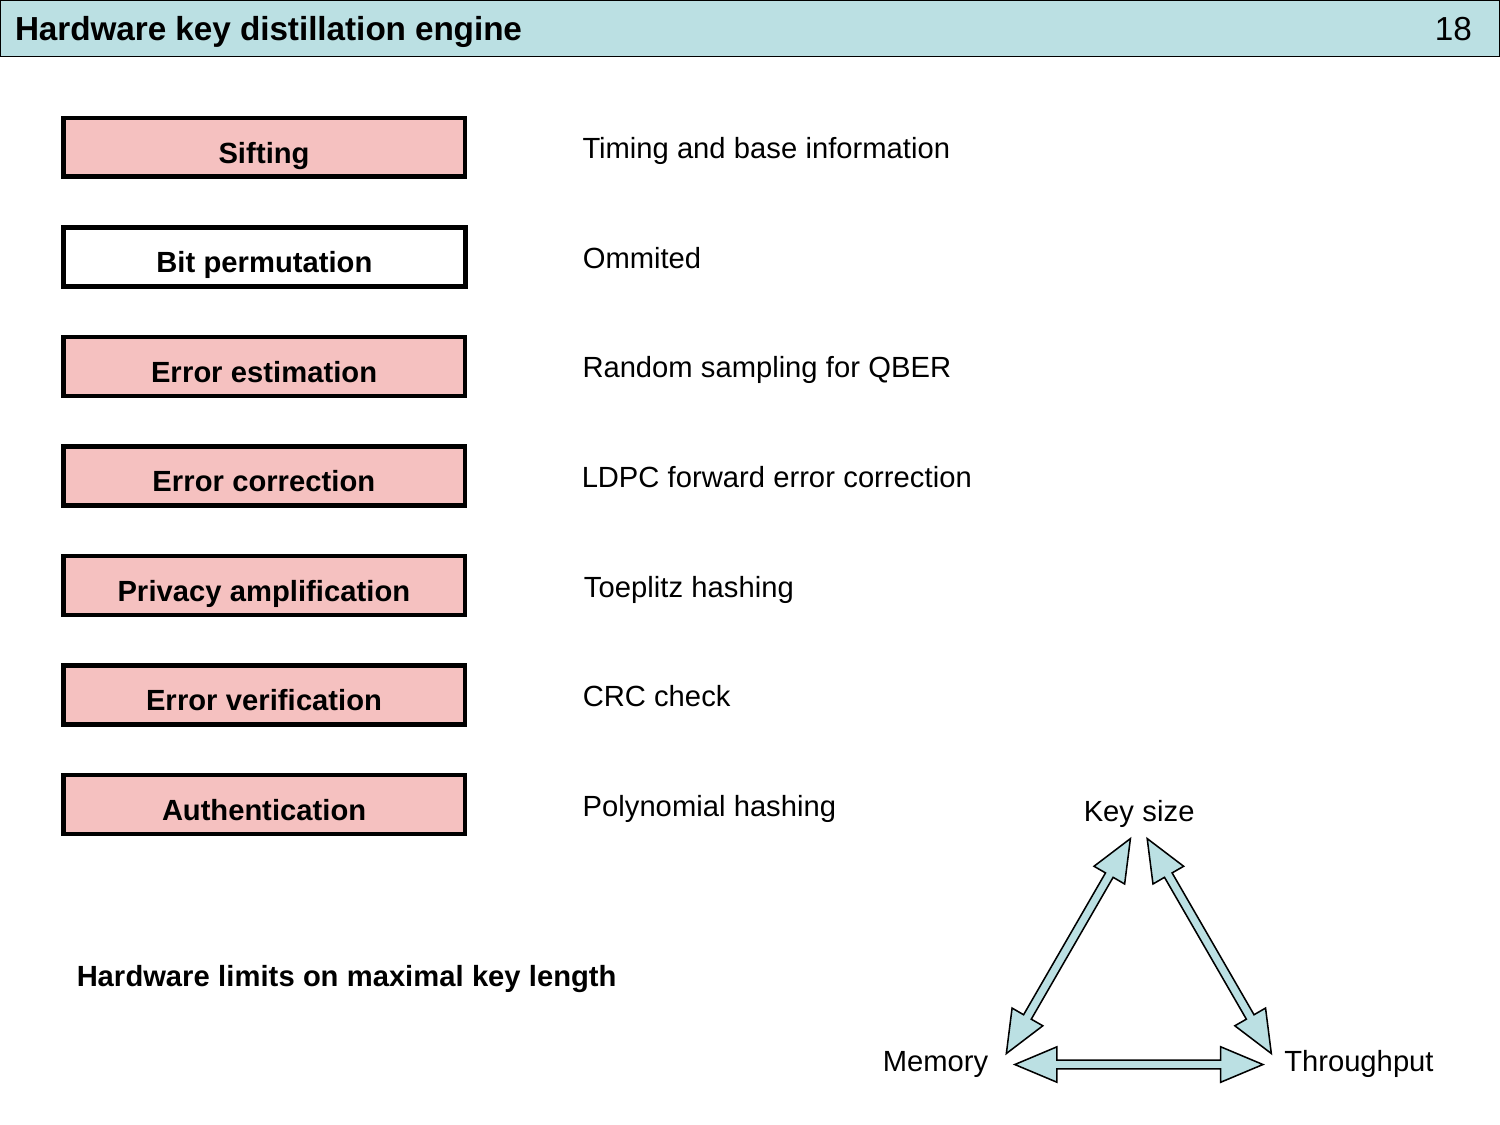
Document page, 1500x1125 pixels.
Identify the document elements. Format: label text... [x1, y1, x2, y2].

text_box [51, 227, 478, 288]
text_box Hardware limits on maximal key length [62, 949, 632, 1000]
text_box Authentication [122, 775, 406, 834]
text_box Timing and base information [567, 122, 966, 173]
title Hardware key distillation engine 18 [0, 0, 1500, 57]
text_box Ommited [568, 231, 717, 282]
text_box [63, 555, 466, 616]
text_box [63, 446, 466, 506]
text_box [63, 117, 466, 178]
text_box Toeplitz hashing [569, 560, 810, 611]
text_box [63, 336, 466, 397]
text_box LDPC forward error correction [567, 451, 988, 501]
text_box CRC check [568, 669, 746, 720]
text_box [63, 774, 466, 835]
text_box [867, 785, 1449, 1086]
text_box Polynomial hashing [567, 779, 852, 830]
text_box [63, 665, 466, 725]
text_box Random sampling for QBER [567, 341, 967, 392]
